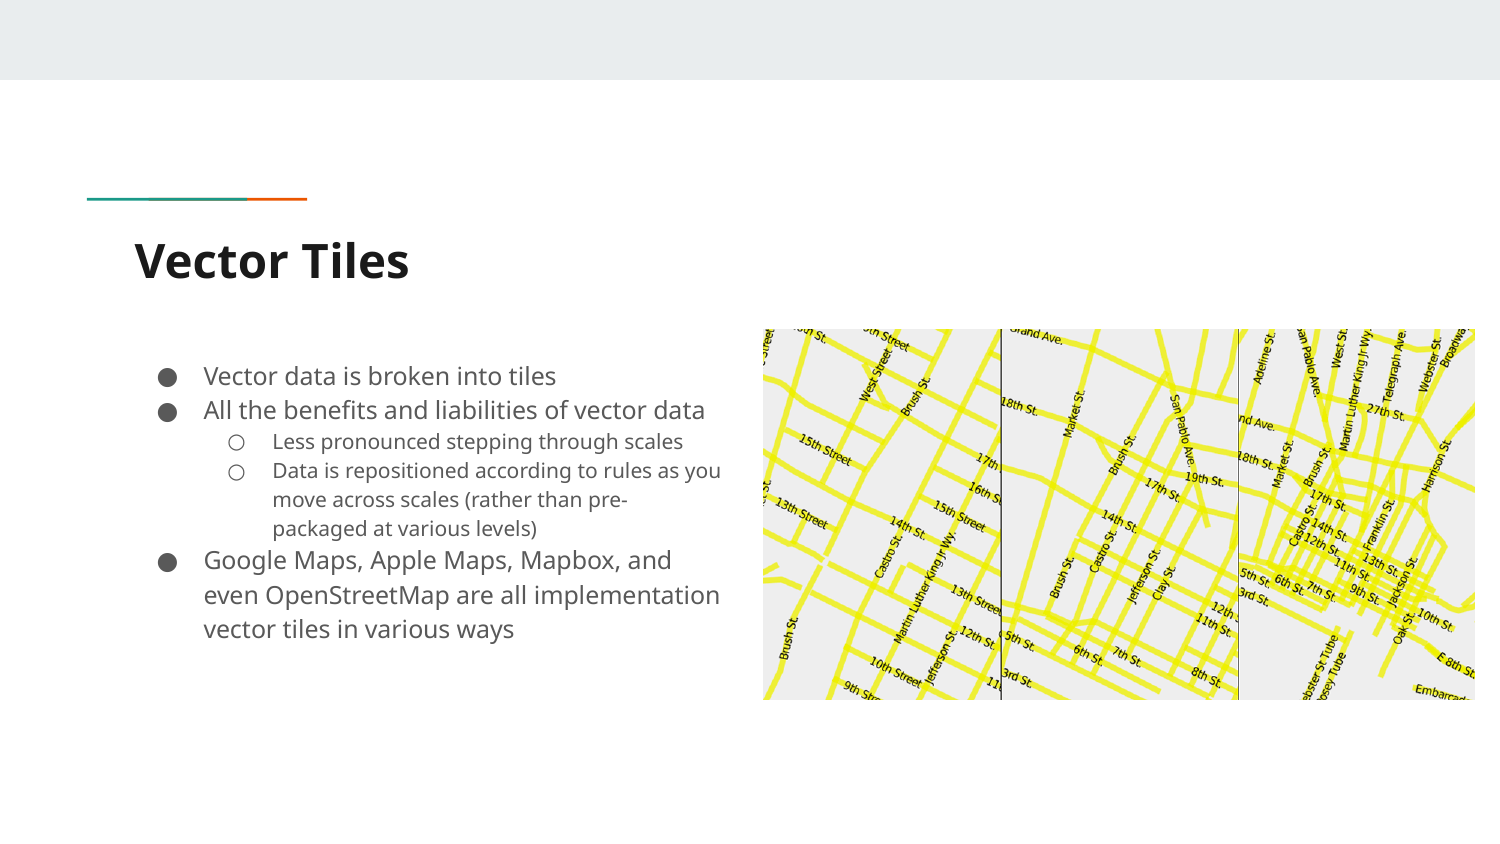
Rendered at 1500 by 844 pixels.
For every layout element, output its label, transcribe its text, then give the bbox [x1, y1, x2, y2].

title Vector Tiles [119, 216, 1381, 305]
picture [763, 328, 1476, 700]
list Vector data is broken into tiles All the benefits and liabilities of vector data Less pronounced stepping through scales Data is repositioned according to rules as you move across scales (rather than pre-packaged at various levels) Google Maps, Apple Maps, Mapbox, and even OpenStreetMap are all implementation vector tiles in various ways [119, 341, 739, 712]
